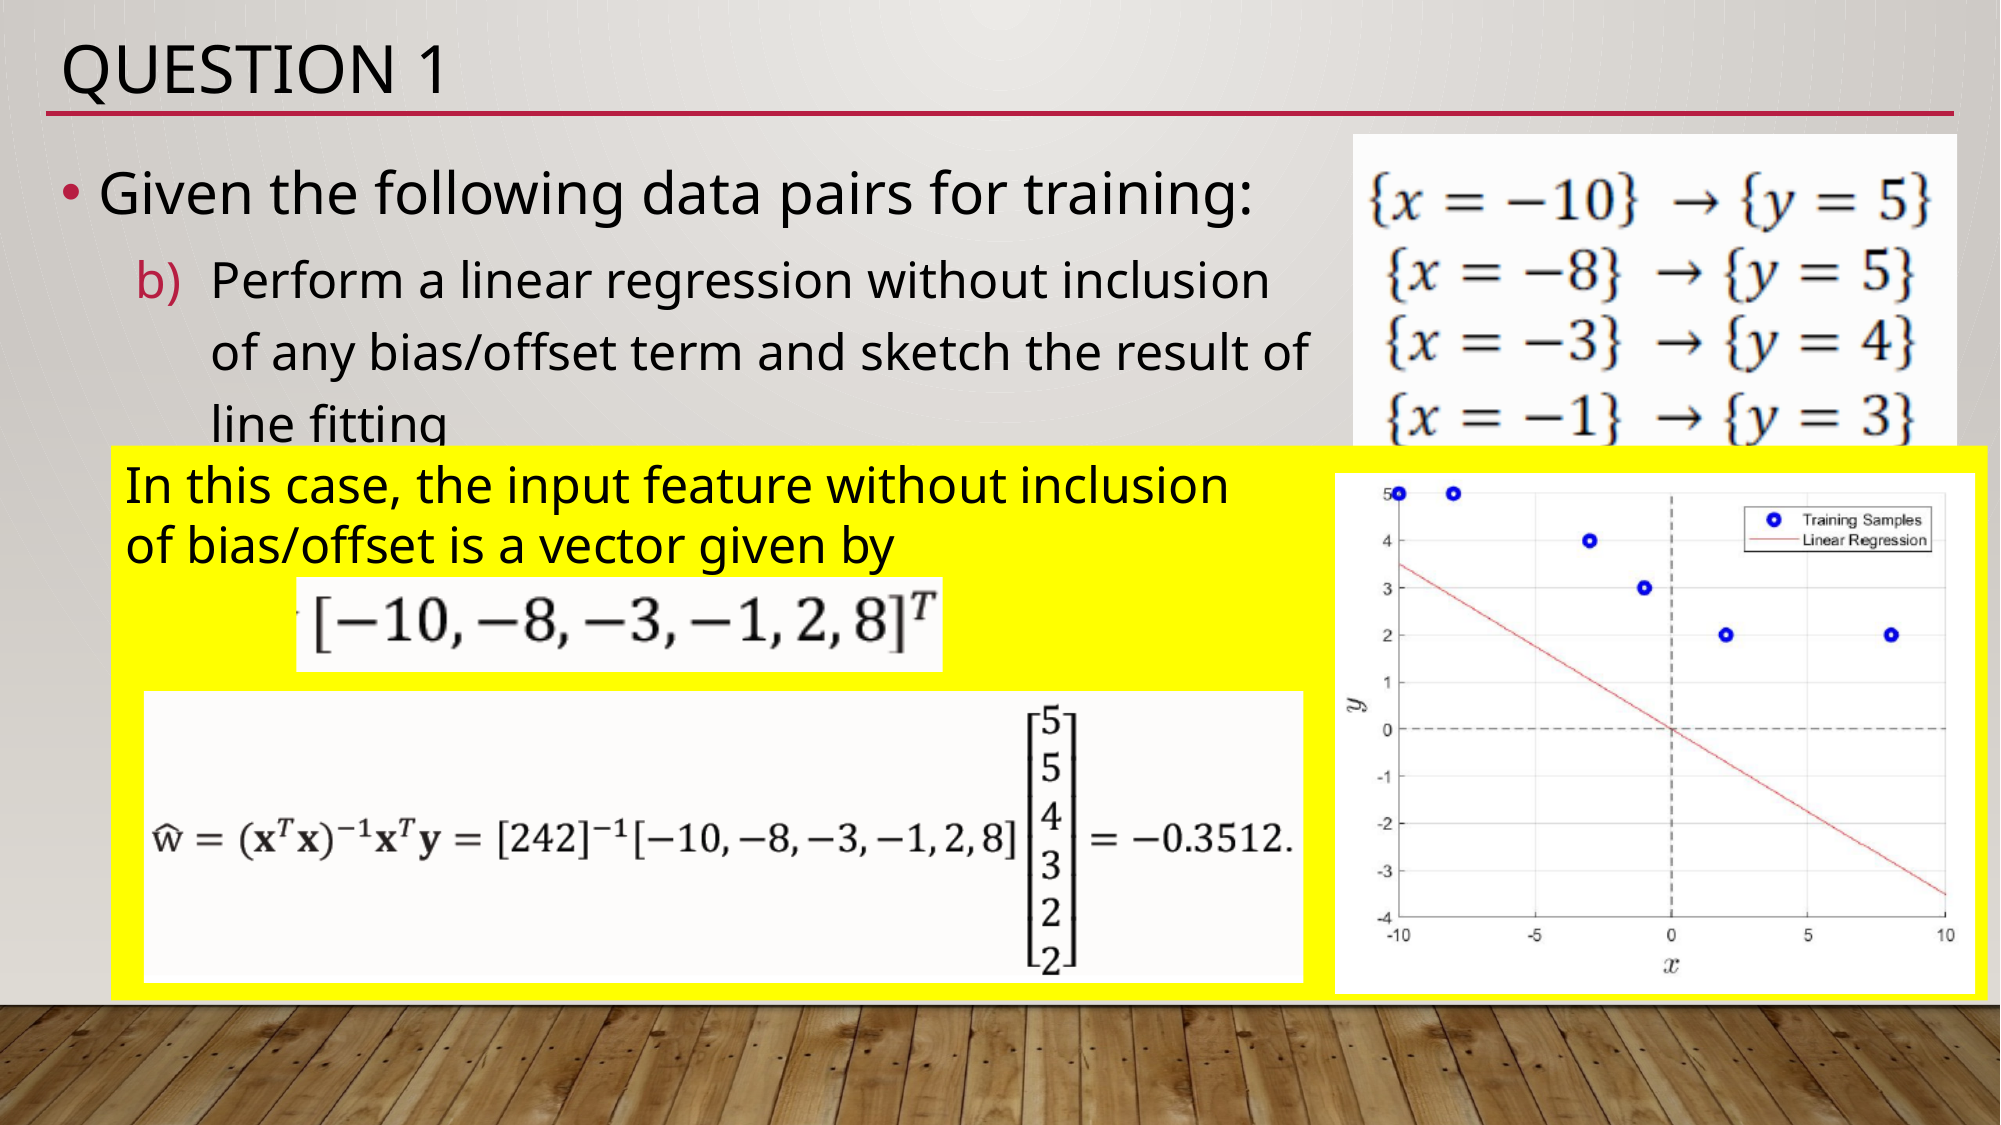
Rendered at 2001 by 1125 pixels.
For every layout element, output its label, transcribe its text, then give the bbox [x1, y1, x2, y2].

picture [143, 691, 1304, 983]
text_box In this case, the input feature without inclusion of bias/offset is a vector given by [111, 445, 1988, 1001]
picture [1334, 134, 1976, 994]
list Given the following data pairs for training: Perform a linear regression without inclusion of any bias/offset term and sketch the result of line fitting [45, 134, 1343, 993]
title Question 1 [45, 28, 1954, 201]
picture [296, 577, 943, 672]
picture [0, 1005, 2000, 1125]
